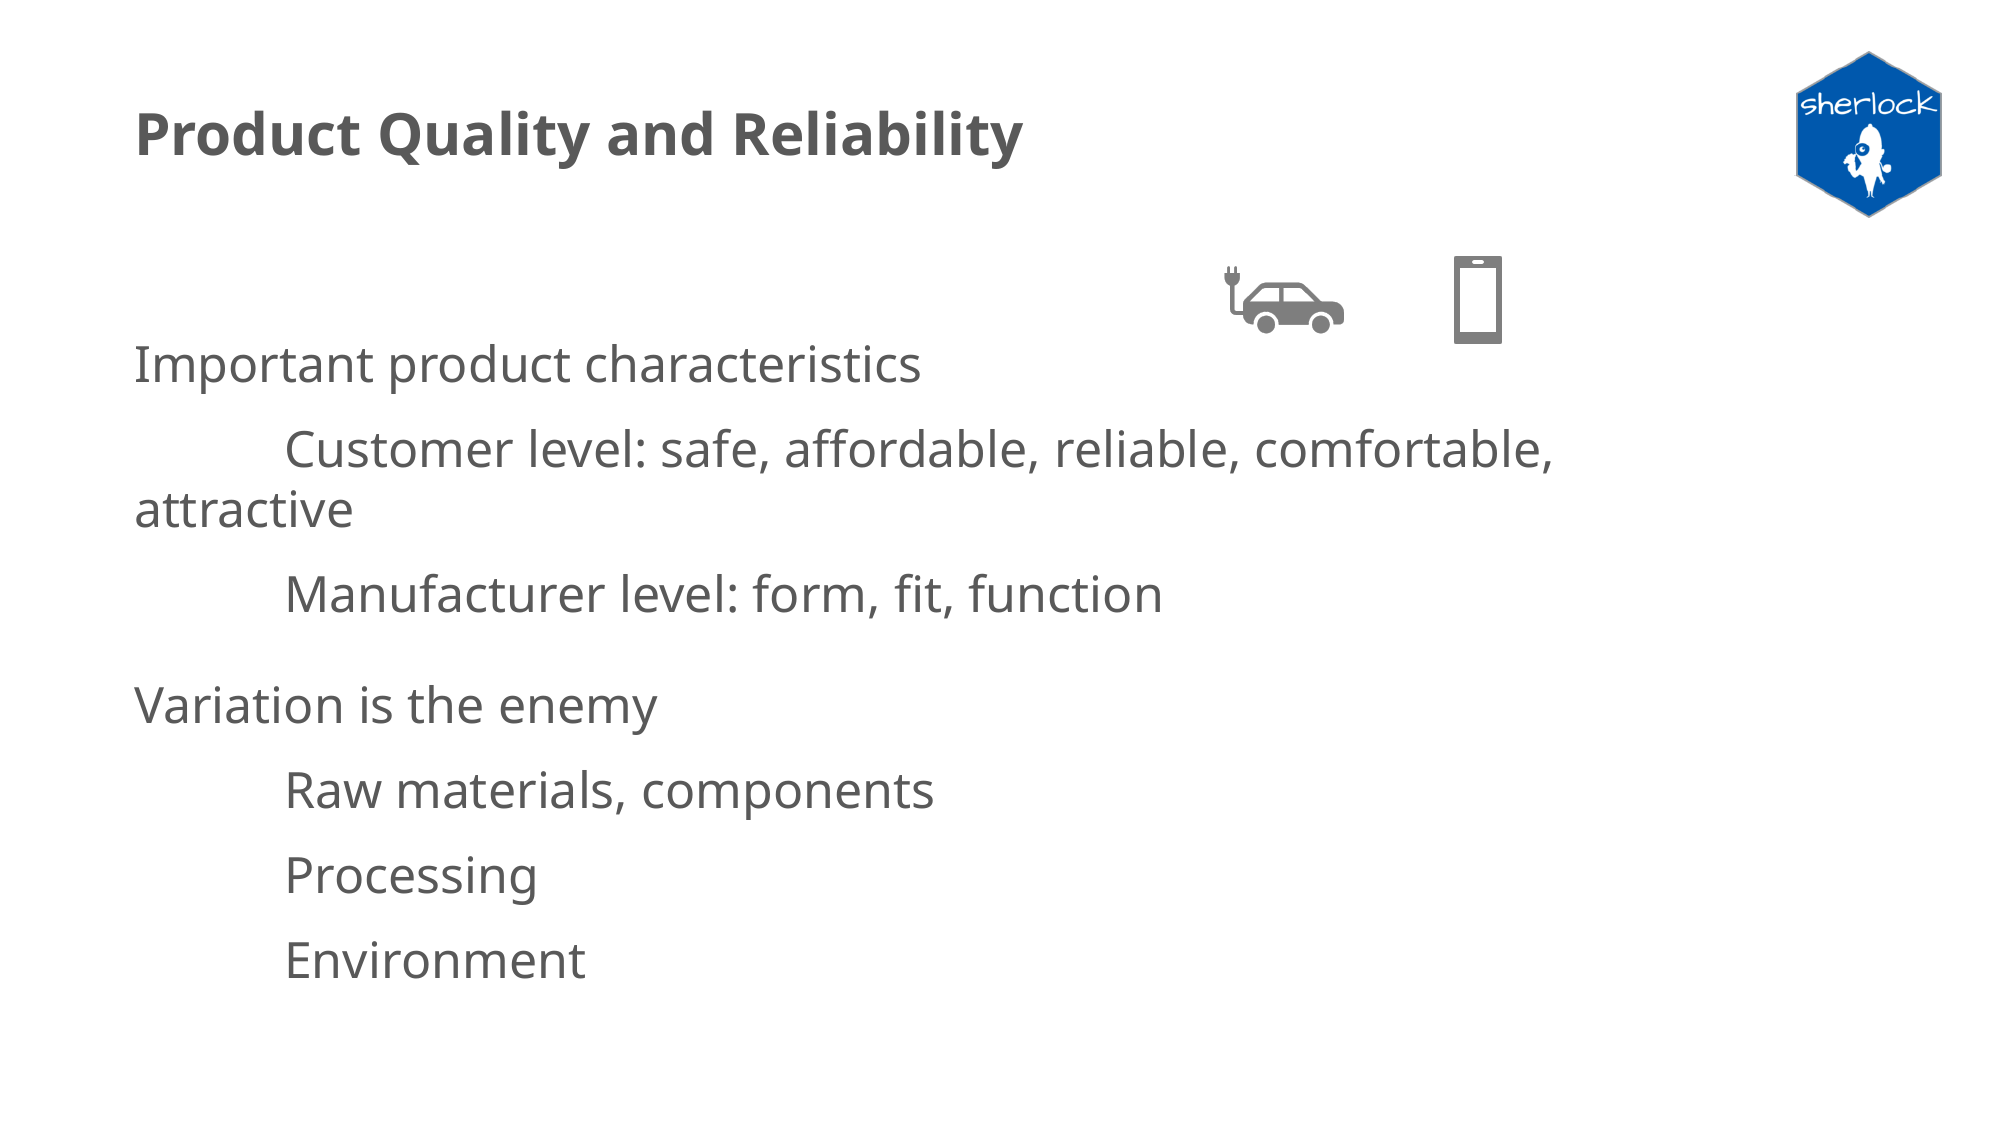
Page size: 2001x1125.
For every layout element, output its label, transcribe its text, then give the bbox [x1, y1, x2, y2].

picture [1219, 235, 1350, 365]
picture [1429, 252, 1526, 348]
text_box Product Quality and Reliability [119, 89, 1754, 175]
text_box Important product characteristics Customer level: safe, affordable, reliable, comfortable, attractive Manufacturer level: form, fit, function [119, 324, 1785, 630]
picture [1794, 42, 1947, 223]
text_box Variation is the enemy Raw materials, components Processing Environment [119, 666, 1785, 996]
